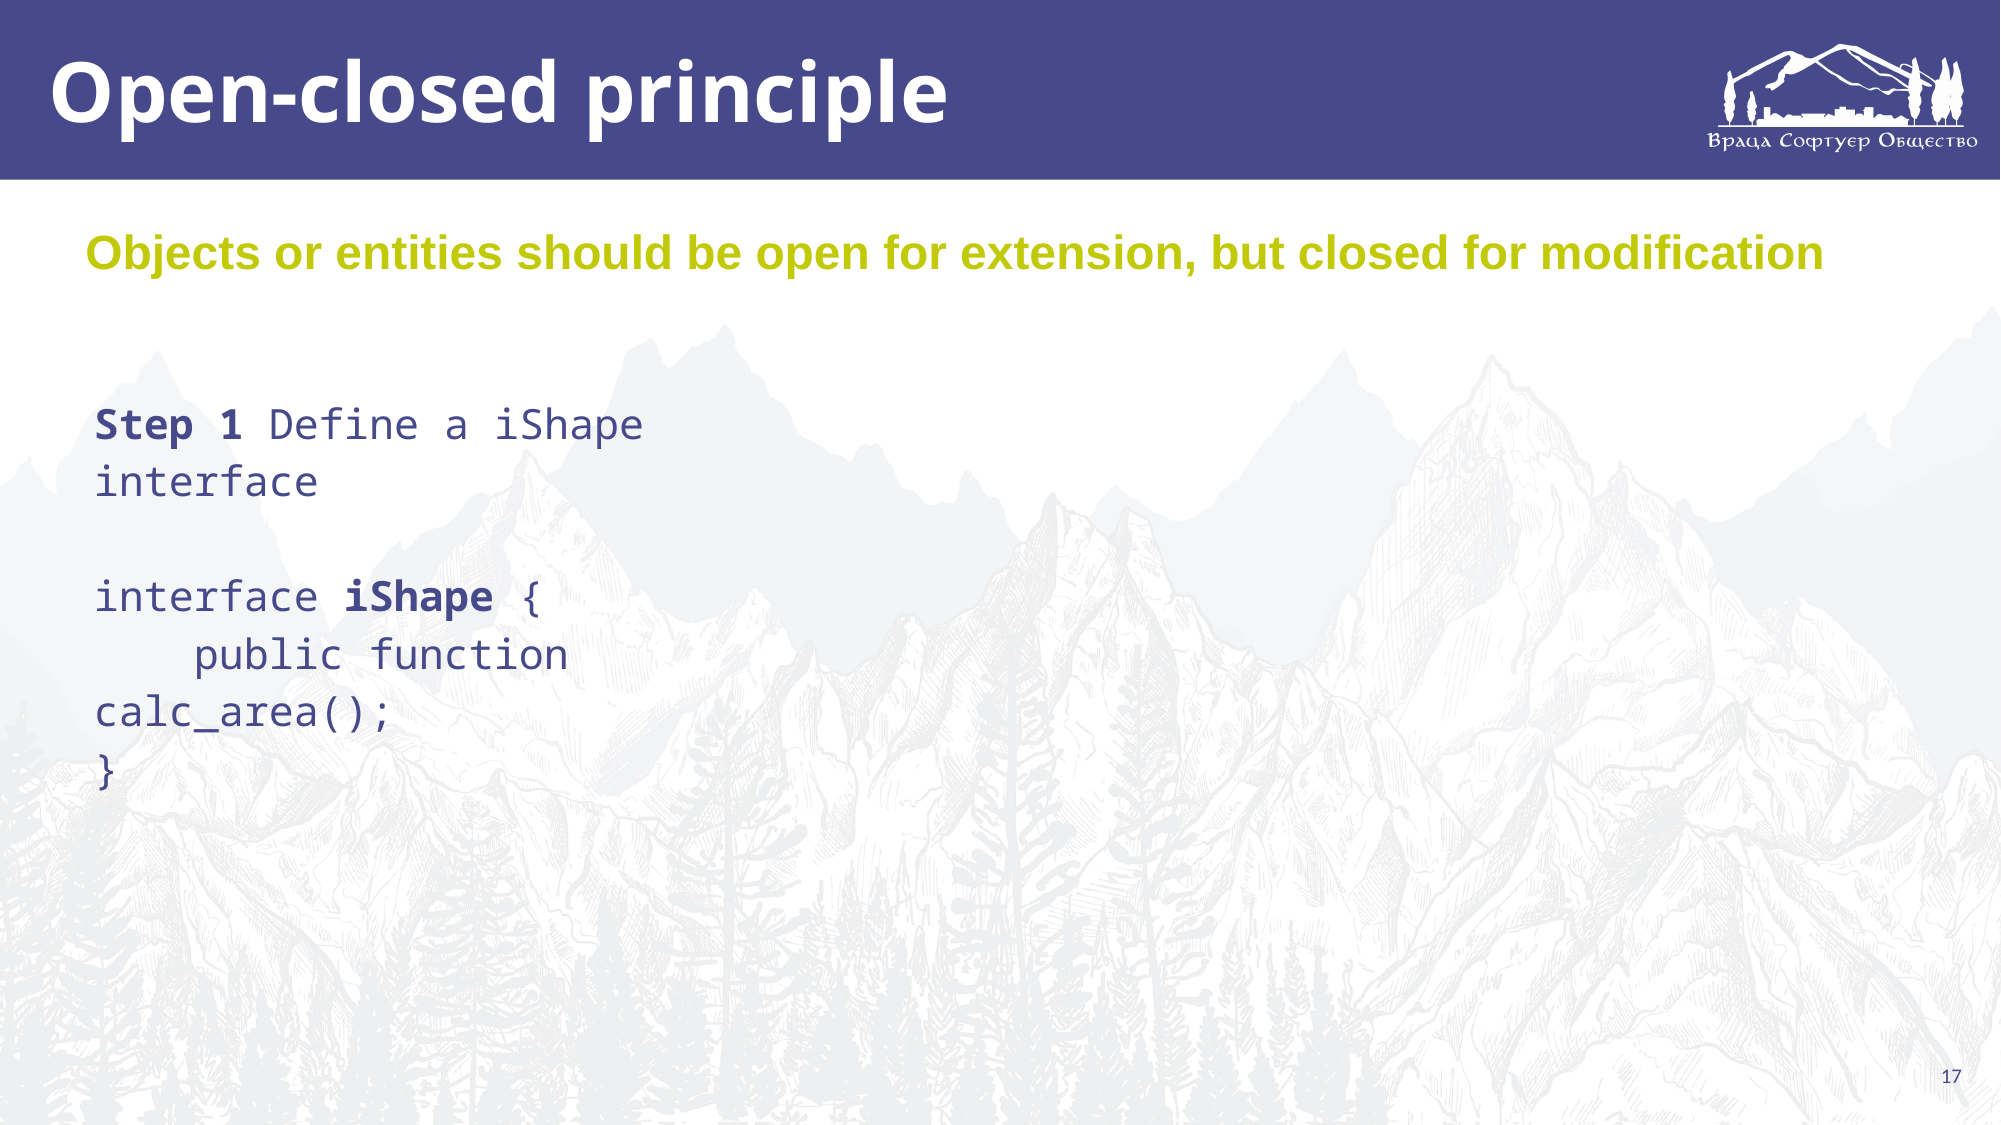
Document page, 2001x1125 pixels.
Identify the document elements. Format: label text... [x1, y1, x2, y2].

list Step 1 Define a iShape interface interface iShape { public function calc_area(); } [73, 319, 907, 1125]
picture [1703, 19, 1981, 165]
title Open-closed principle [31, 16, 1591, 162]
slide_number 17 [1897, 1049, 1968, 1101]
list Objects or entities should be open for extension, but closed for modification [31, 192, 1882, 311]
